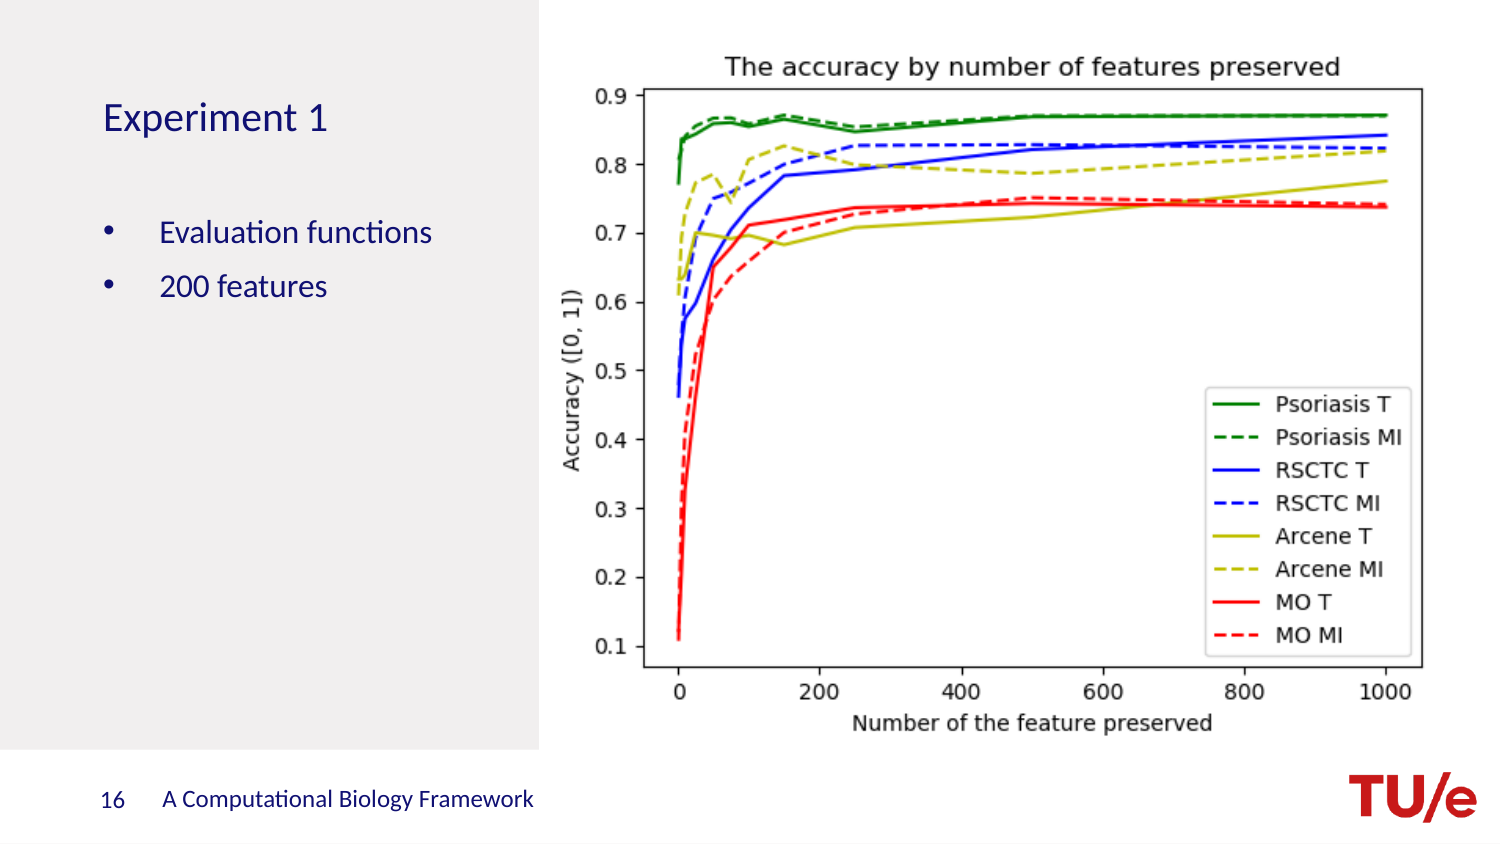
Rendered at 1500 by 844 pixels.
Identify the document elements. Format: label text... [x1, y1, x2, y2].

footer A Computational Biology Framework [162, 782, 1267, 841]
picture [1336, 759, 1489, 835]
picture [539, 0, 1500, 750]
slide_number 16 [100, 783, 199, 841]
list Experiment 1 Evaluation functions 200 features [103, 102, 528, 750]
